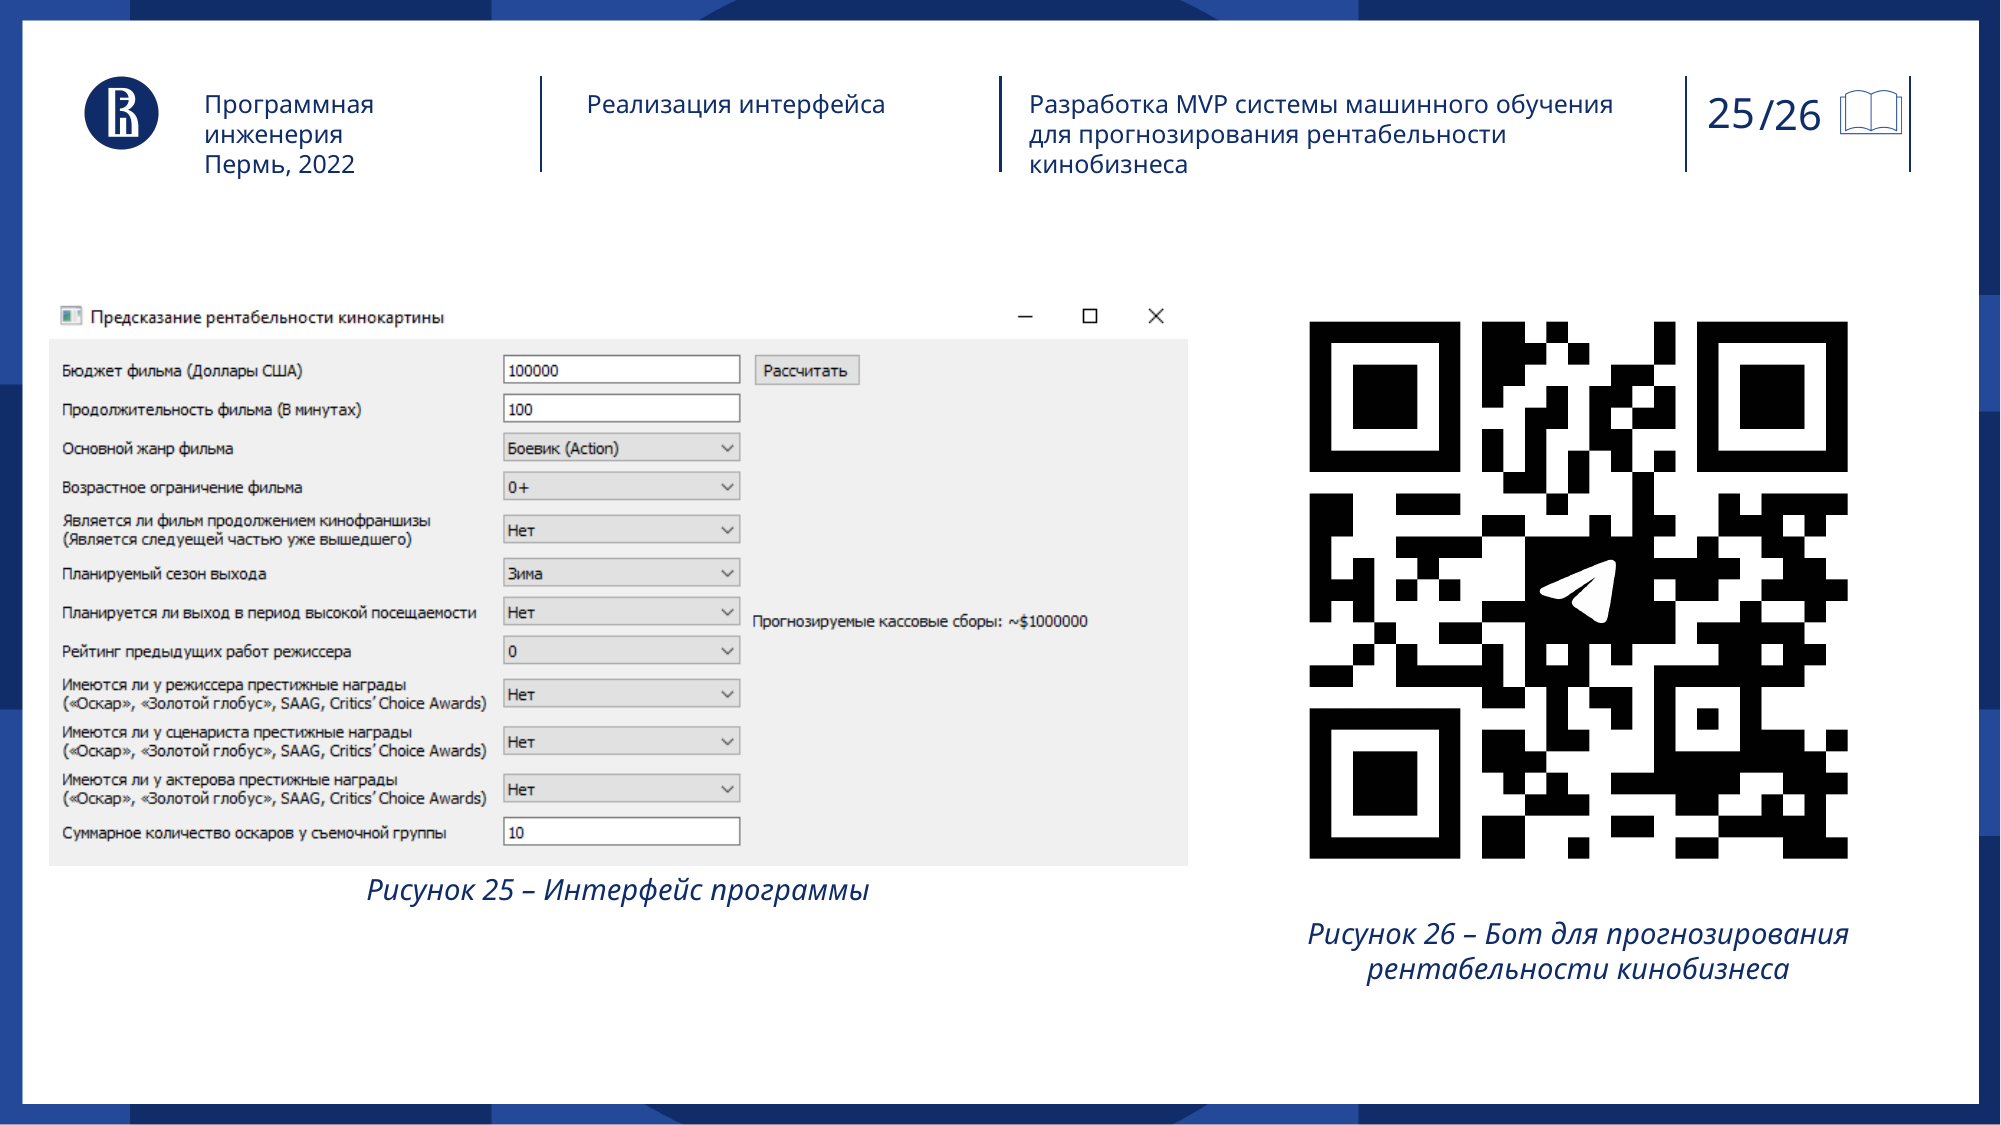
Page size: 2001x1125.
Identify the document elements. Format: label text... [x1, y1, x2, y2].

picture [0, 0, 2001, 1125]
list Программная инженерия Пермь, 2022 [204, 88, 500, 157]
list Реализация интерфейса [586, 88, 927, 156]
text_box /26 [1759, 88, 1858, 156]
list Разработка MVP системы машинного обучения для прогнозирования рентабельности кинобизнеса [1029, 88, 1657, 156]
text_box Рисунок 26 – Бот для прогнозирования рентабельности кинобизнеса [1187, 907, 1971, 993]
text_box Рисунок 25 – Интерфейс программы [226, 866, 1010, 914]
